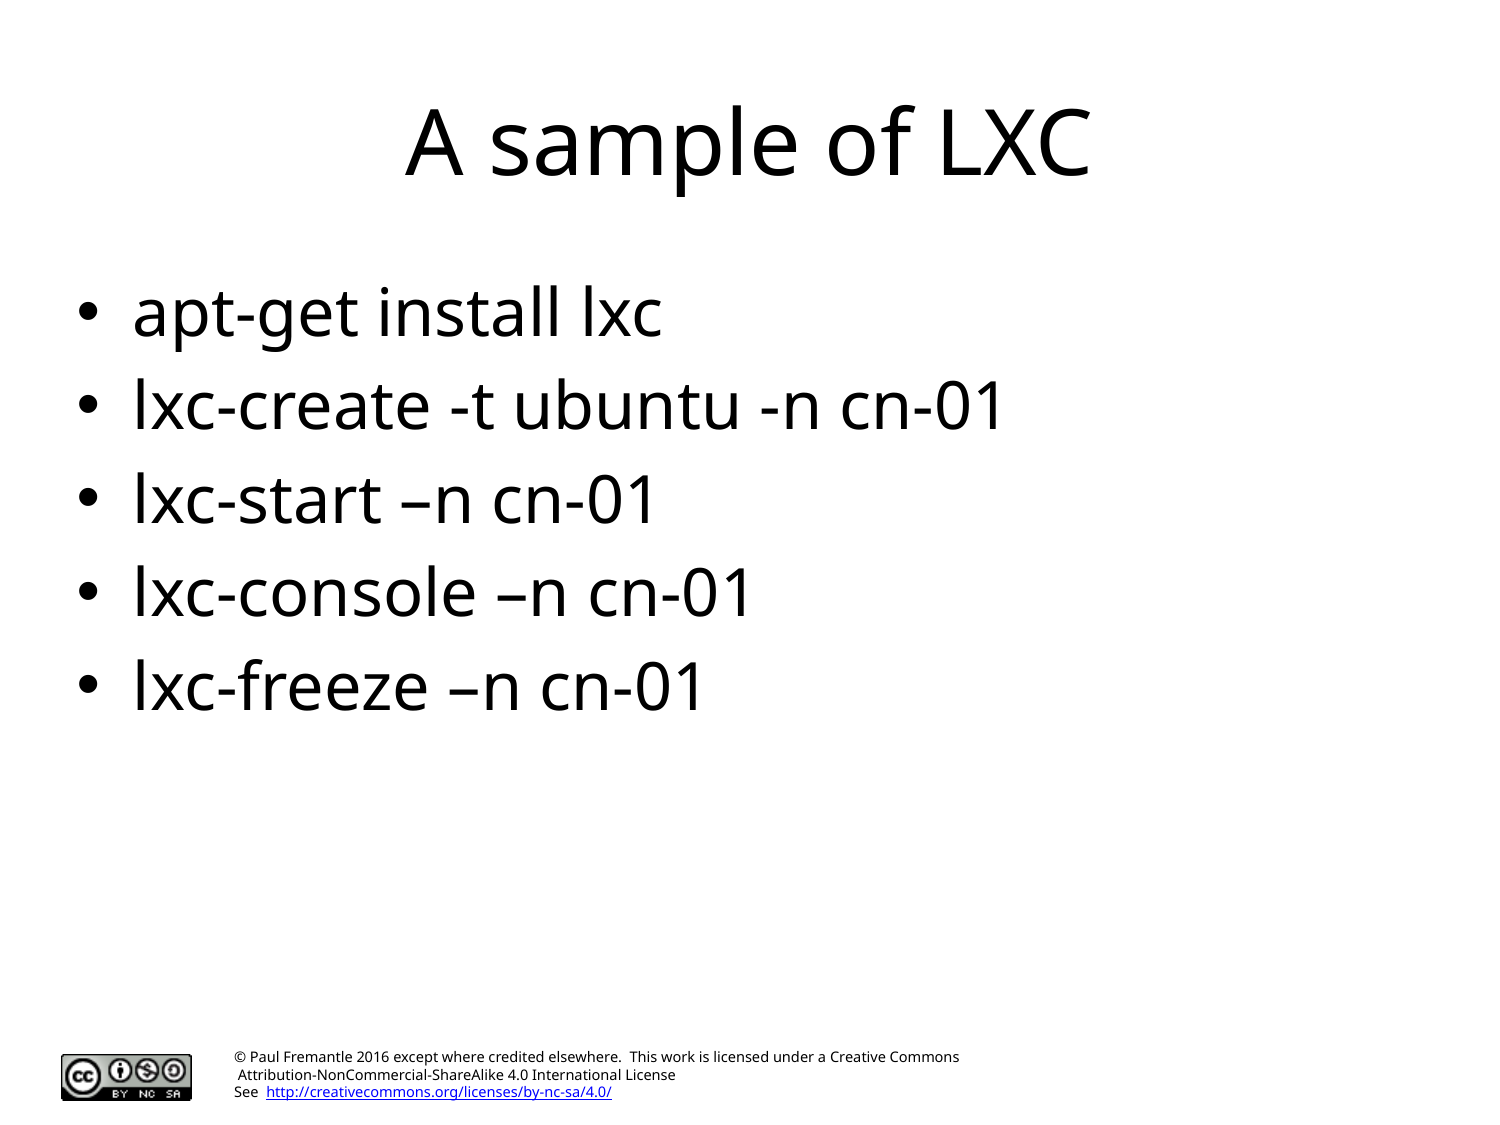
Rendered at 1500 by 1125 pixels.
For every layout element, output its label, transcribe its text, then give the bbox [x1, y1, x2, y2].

title A sample of LXC [75, 45, 1425, 233]
picture [61, 1054, 192, 1101]
list apt-get install lxc lxc-create -t ubuntu -n cn-01 lxc-start –n cn-01 lxc-console –n cn-01 lxc-freeze –n cn-01 [61, 262, 1412, 1005]
